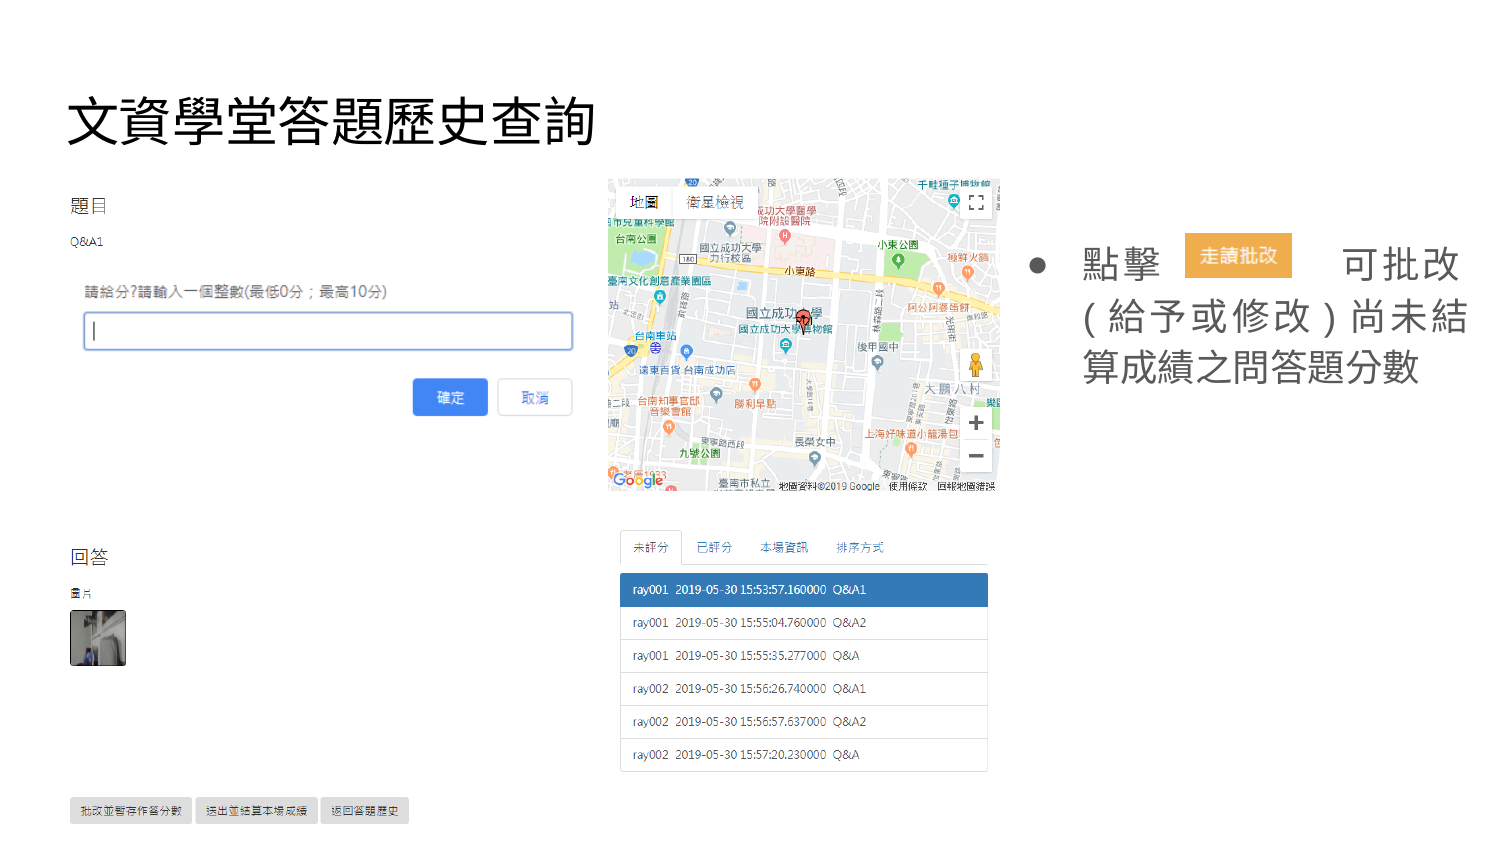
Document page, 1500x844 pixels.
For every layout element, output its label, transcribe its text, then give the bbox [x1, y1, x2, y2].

picture [1185, 233, 1292, 278]
list 點擊 可批改(給予或修改)尚未結算成績之問答題分數 [1017, 218, 1485, 812]
title 文資學堂答題歷史查詢 [51, 72, 1449, 167]
picture [50, 170, 1013, 836]
